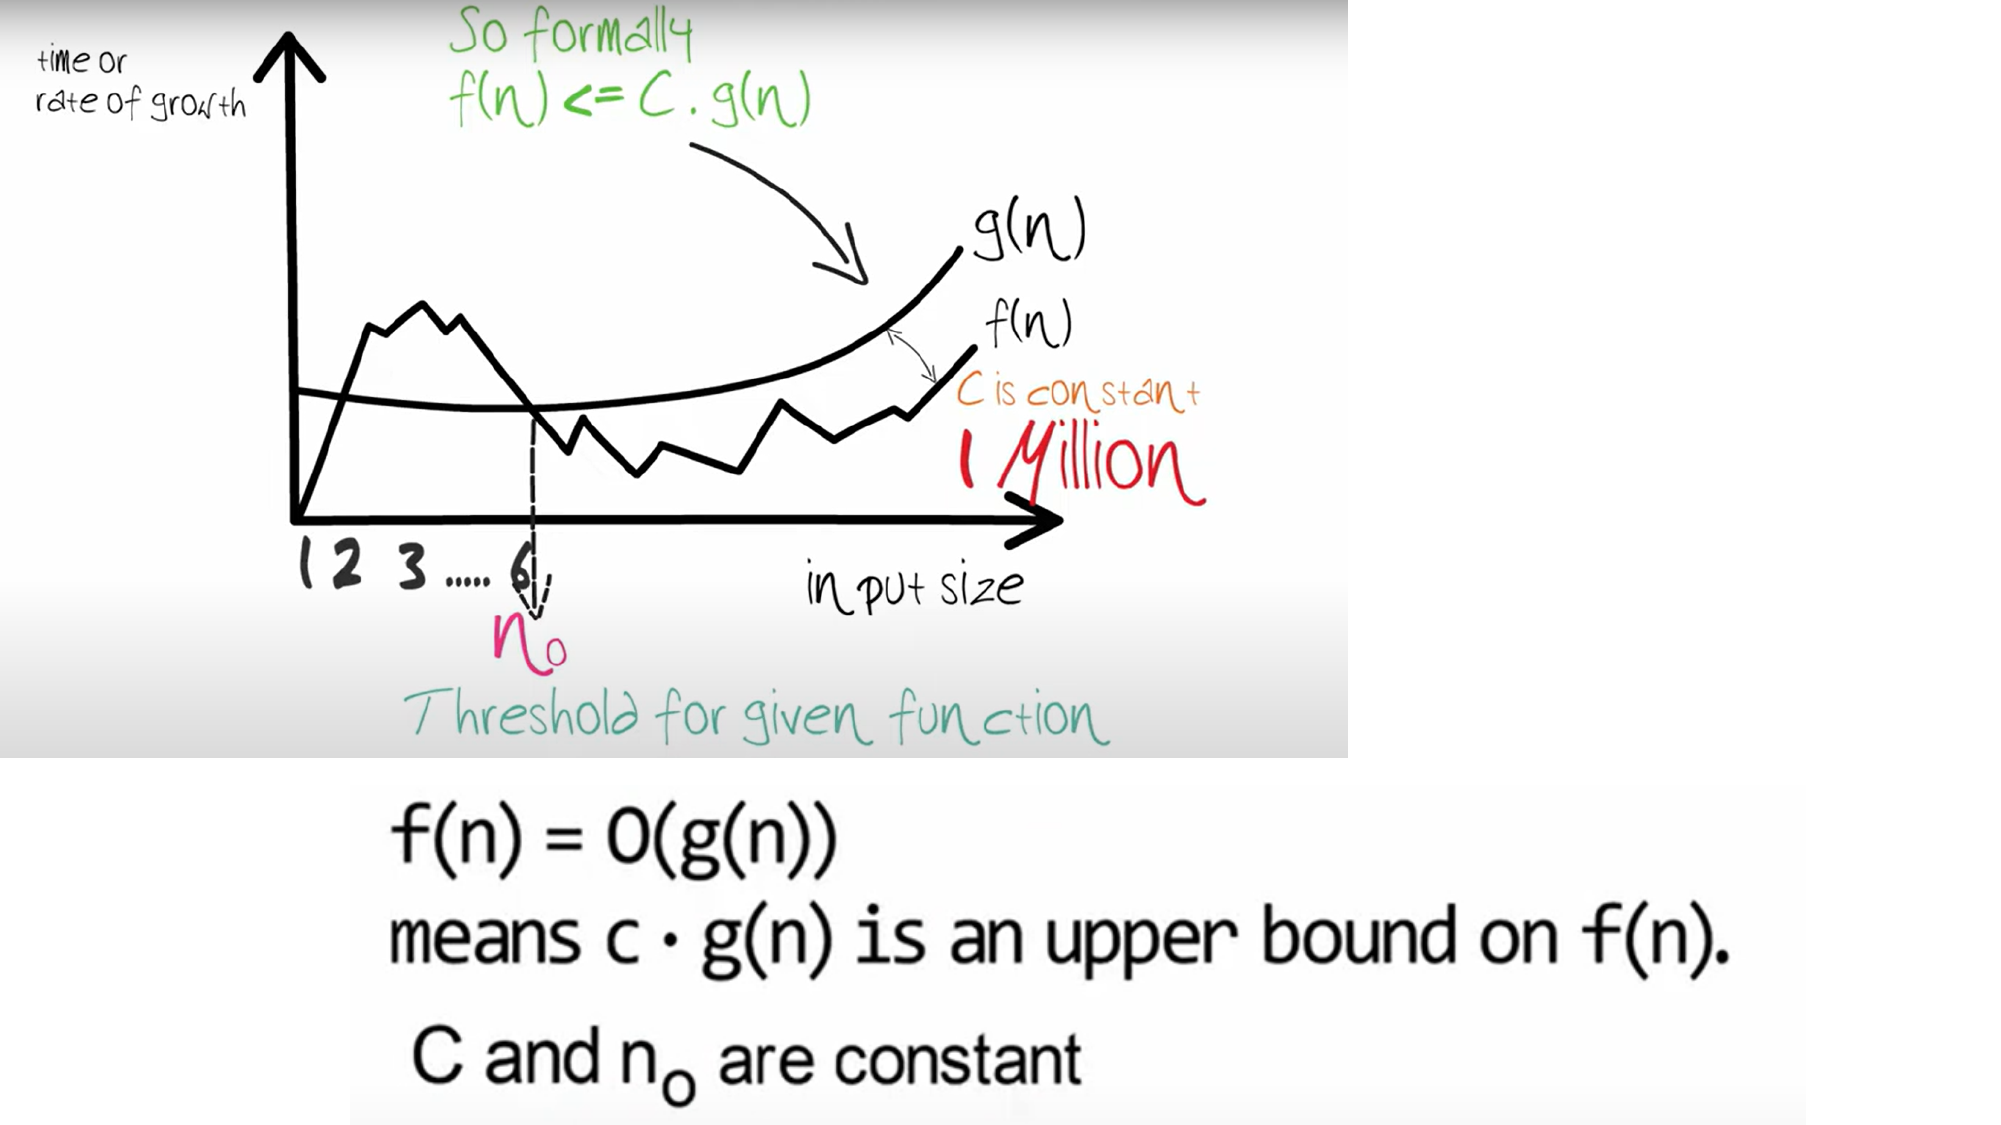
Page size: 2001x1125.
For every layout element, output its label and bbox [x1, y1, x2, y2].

picture [0, 0, 1348, 759]
picture [350, 785, 1806, 1125]
